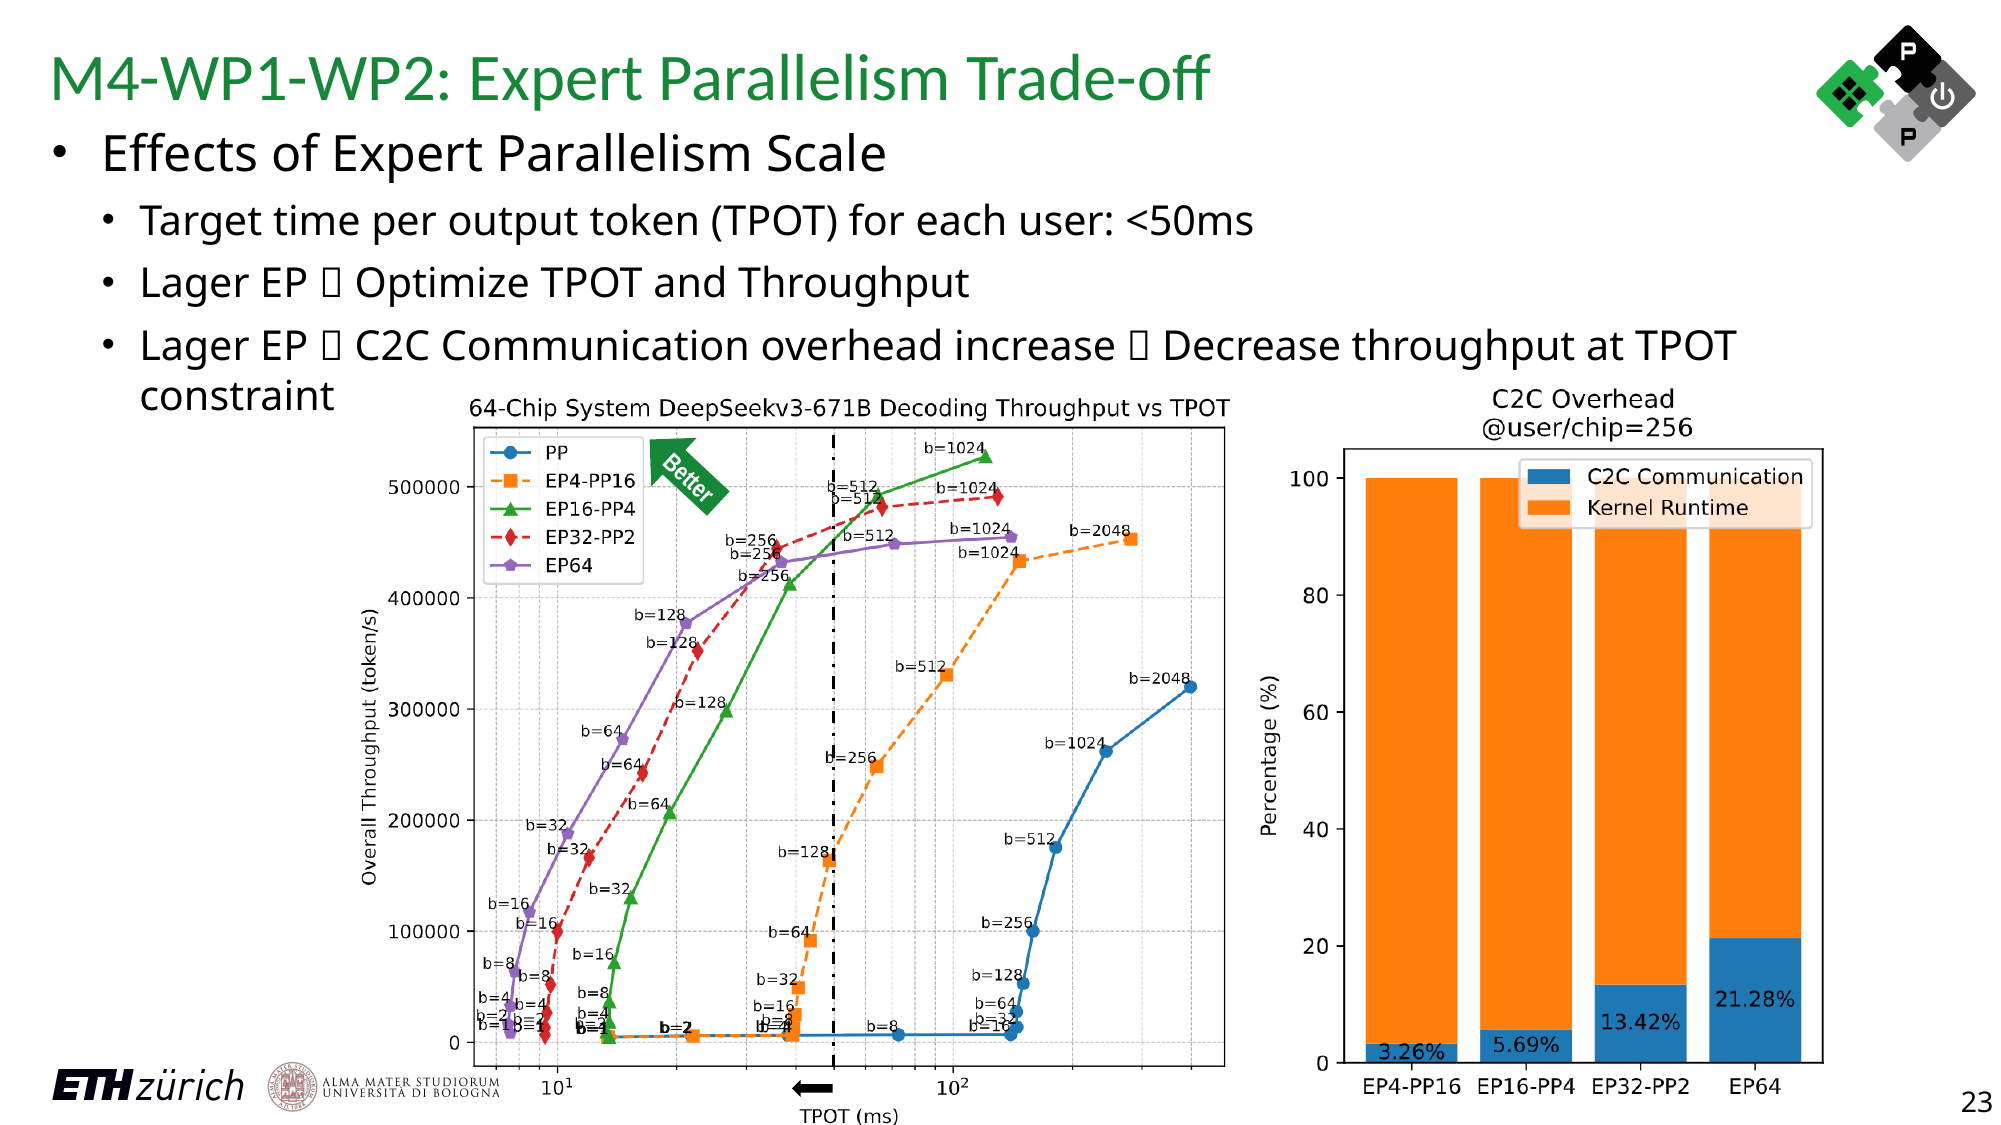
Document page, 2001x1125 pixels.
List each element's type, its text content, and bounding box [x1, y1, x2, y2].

picture [1256, 377, 1826, 1104]
picture [51, 1069, 244, 1101]
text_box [792, 430, 834, 1097]
picture [1815, 24, 1977, 163]
picture [266, 1062, 319, 1113]
slide_number 23 [1870, 1079, 2000, 1125]
text_box M4-WP1-WP2: Expert Parallelism Trade-off [49, 27, 1826, 130]
text_box Effects of Expert Parallelism Scale Target time per output token (TPOT) for each user: <50ms Lager EP  Optimize TPOT and Throughput Lager EP  C2C Communication overhead increase  Decrease throughput at TPOT constraint [51, 113, 1891, 442]
picture [322, 386, 1234, 1125]
